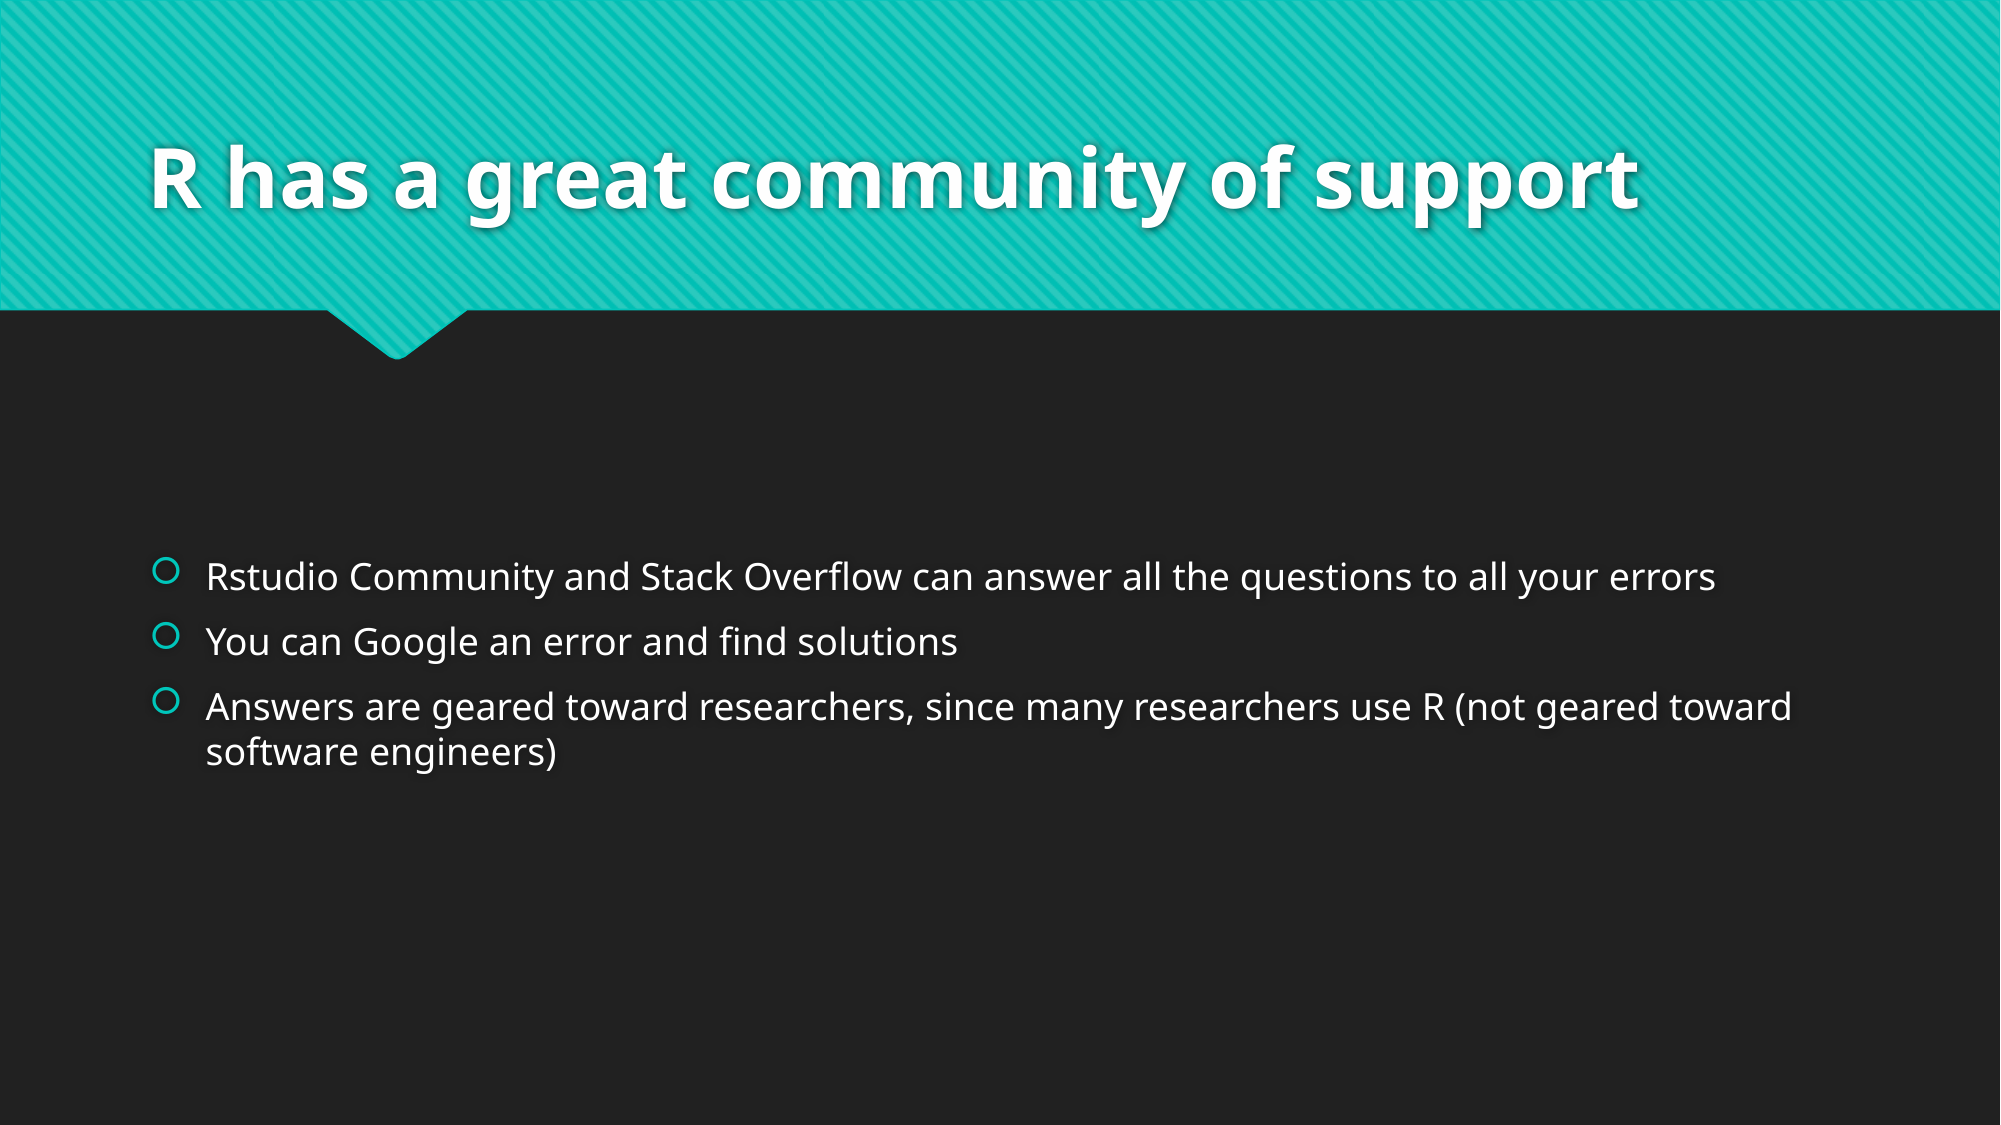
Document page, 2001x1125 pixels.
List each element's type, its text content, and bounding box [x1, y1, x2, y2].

title R has a great community of support [132, 73, 1868, 233]
list Rstudio Community and Stack Overflow can answer all the questions to all your errors You can Google an error and find solutions Answers are geared toward researchers, since many researchers use R (not geared toward software engineers) [134, 364, 1866, 962]
